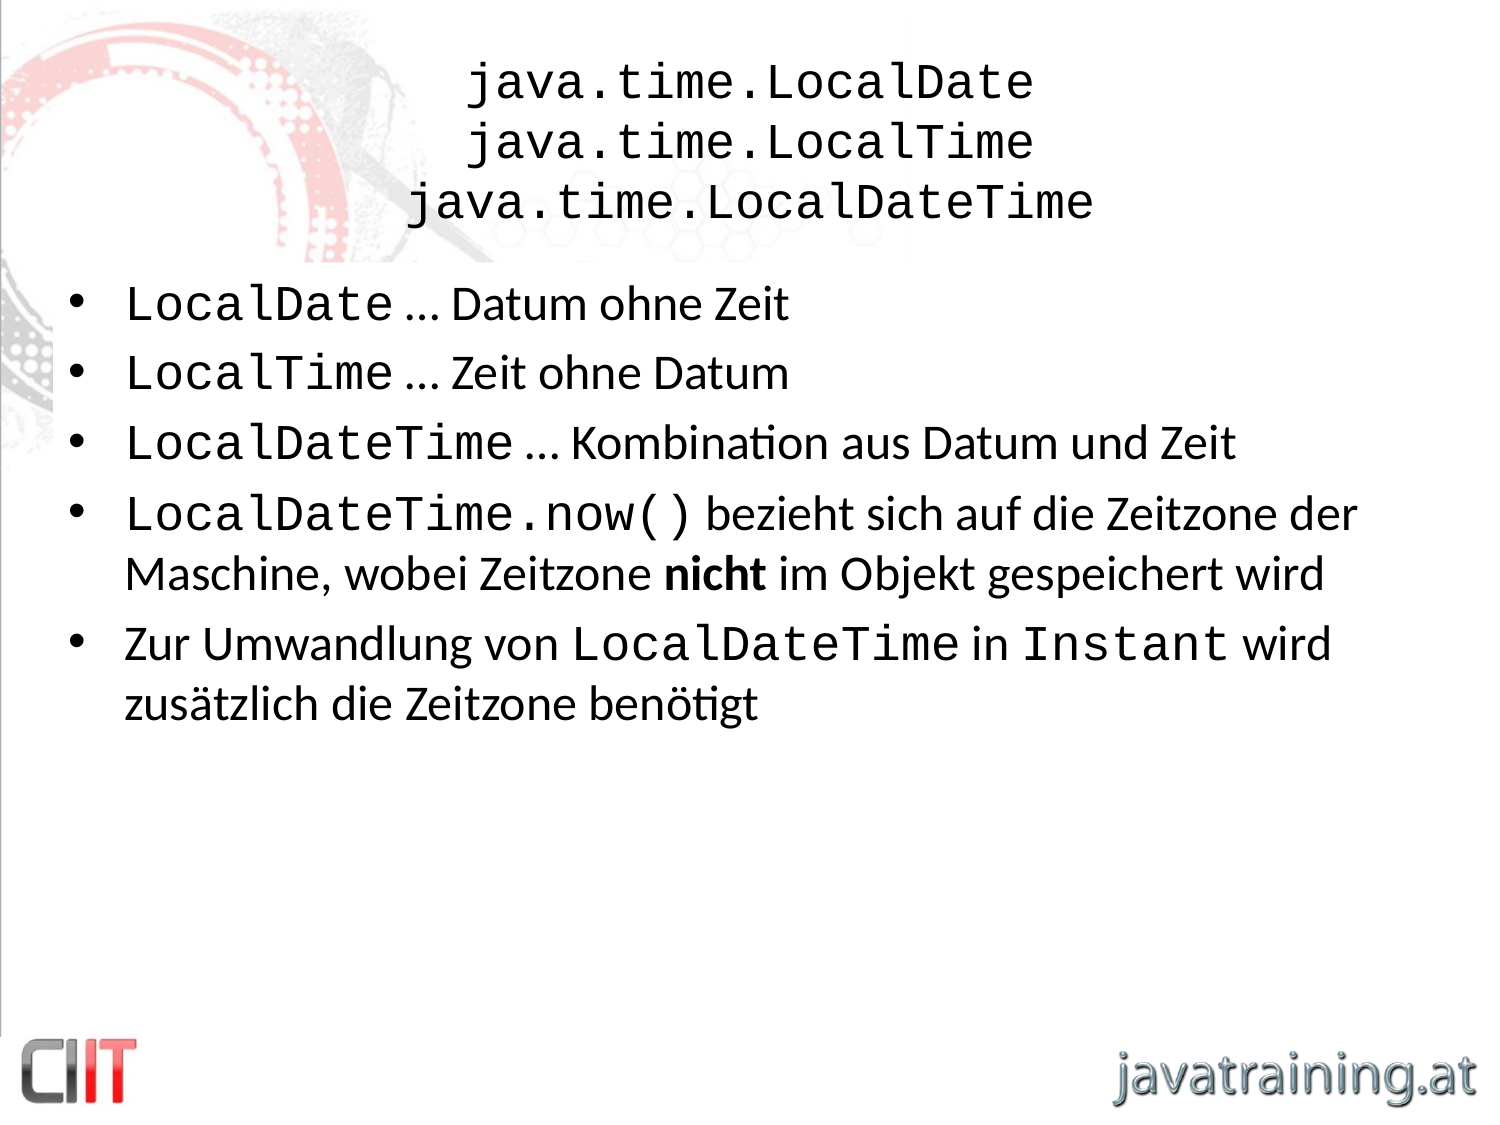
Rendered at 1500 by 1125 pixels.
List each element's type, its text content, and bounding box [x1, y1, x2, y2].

title java.time.LocalDate java.time.LocalTime java.time.LocalDateTime [75, 45, 1425, 233]
list LocalDate … Datum ohne Zeit LocalTime … Zeit ohne Datum LocalDateTime … Kombination aus Datum und Zeit LocalDateTime.now() bezieht sich auf die Zeitzone der Maschine, wobei Zeitzone nicht im Objekt gespeichert wird Zur Umwandlung von LocalDateTime in Instant wird zusätzlich die Zeitzone benötigt [53, 262, 1459, 1000]
picture [0, 0, 1500, 1125]
